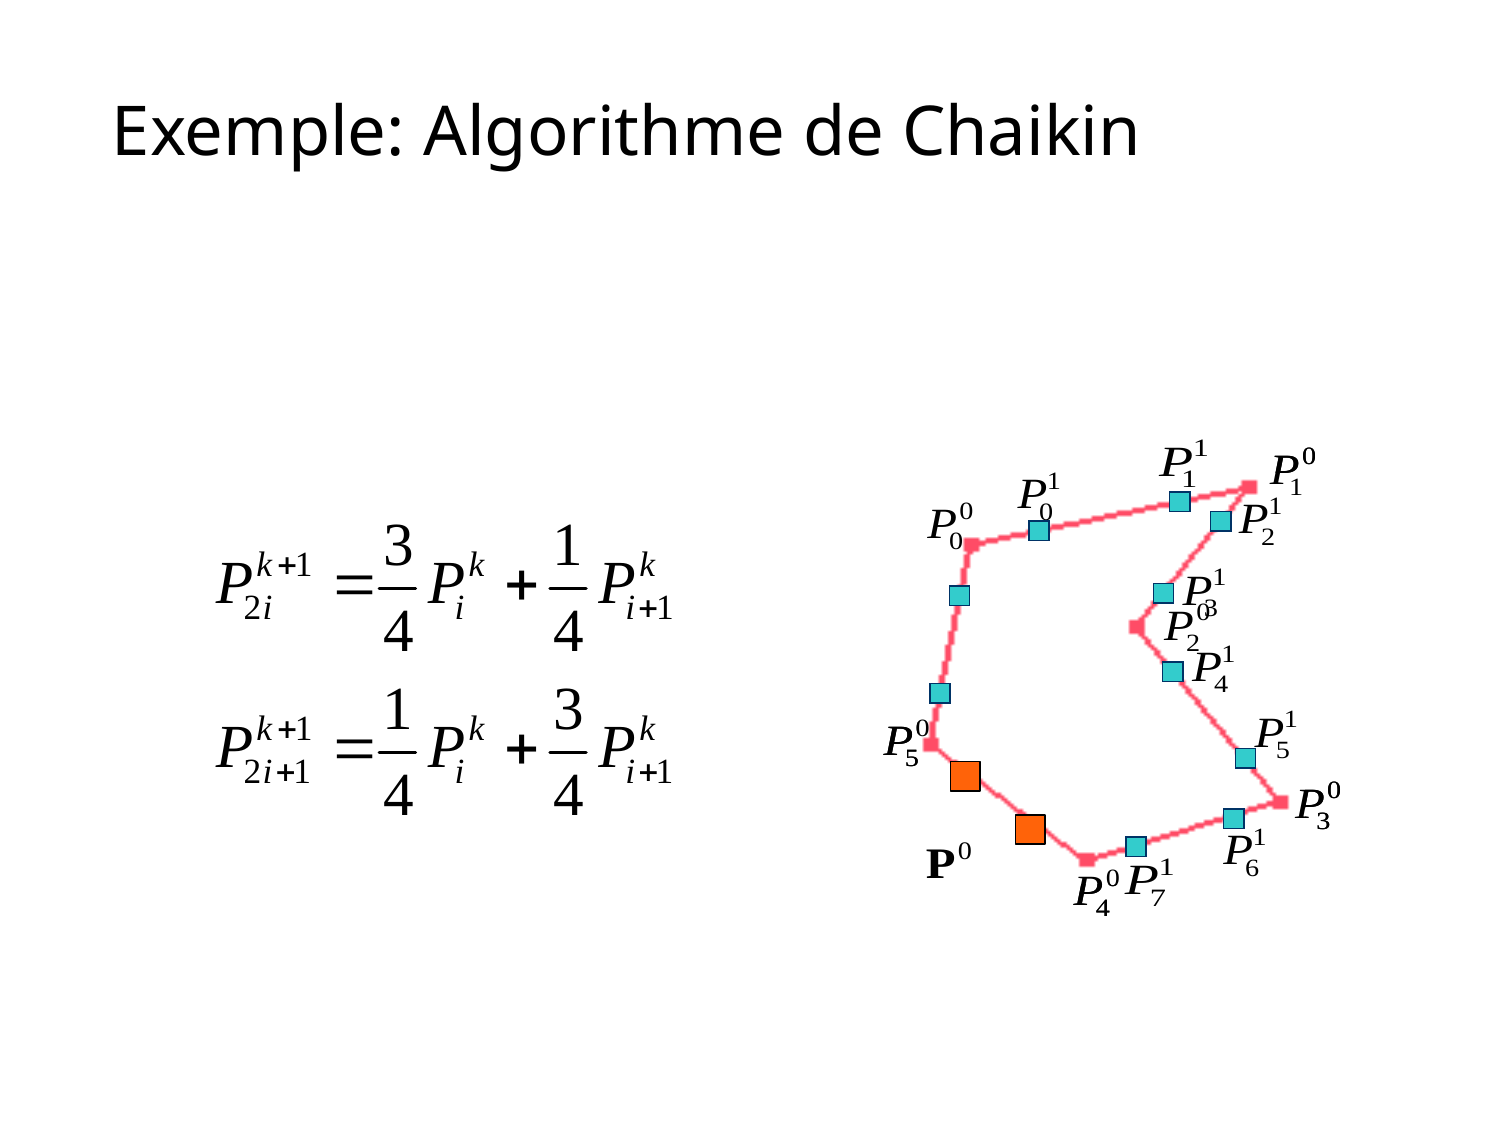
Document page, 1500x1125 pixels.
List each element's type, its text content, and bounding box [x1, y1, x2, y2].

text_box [874, 437, 1352, 928]
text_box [1173, 557, 1231, 627]
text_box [1245, 700, 1303, 769]
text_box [1148, 429, 1215, 498]
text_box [204, 503, 685, 831]
title Exemple: Algorithme de Chaikin [96, 29, 1447, 244]
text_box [1008, 462, 1066, 531]
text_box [1114, 848, 1180, 917]
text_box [1214, 818, 1272, 887]
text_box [1229, 486, 1287, 556]
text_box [1182, 634, 1241, 704]
